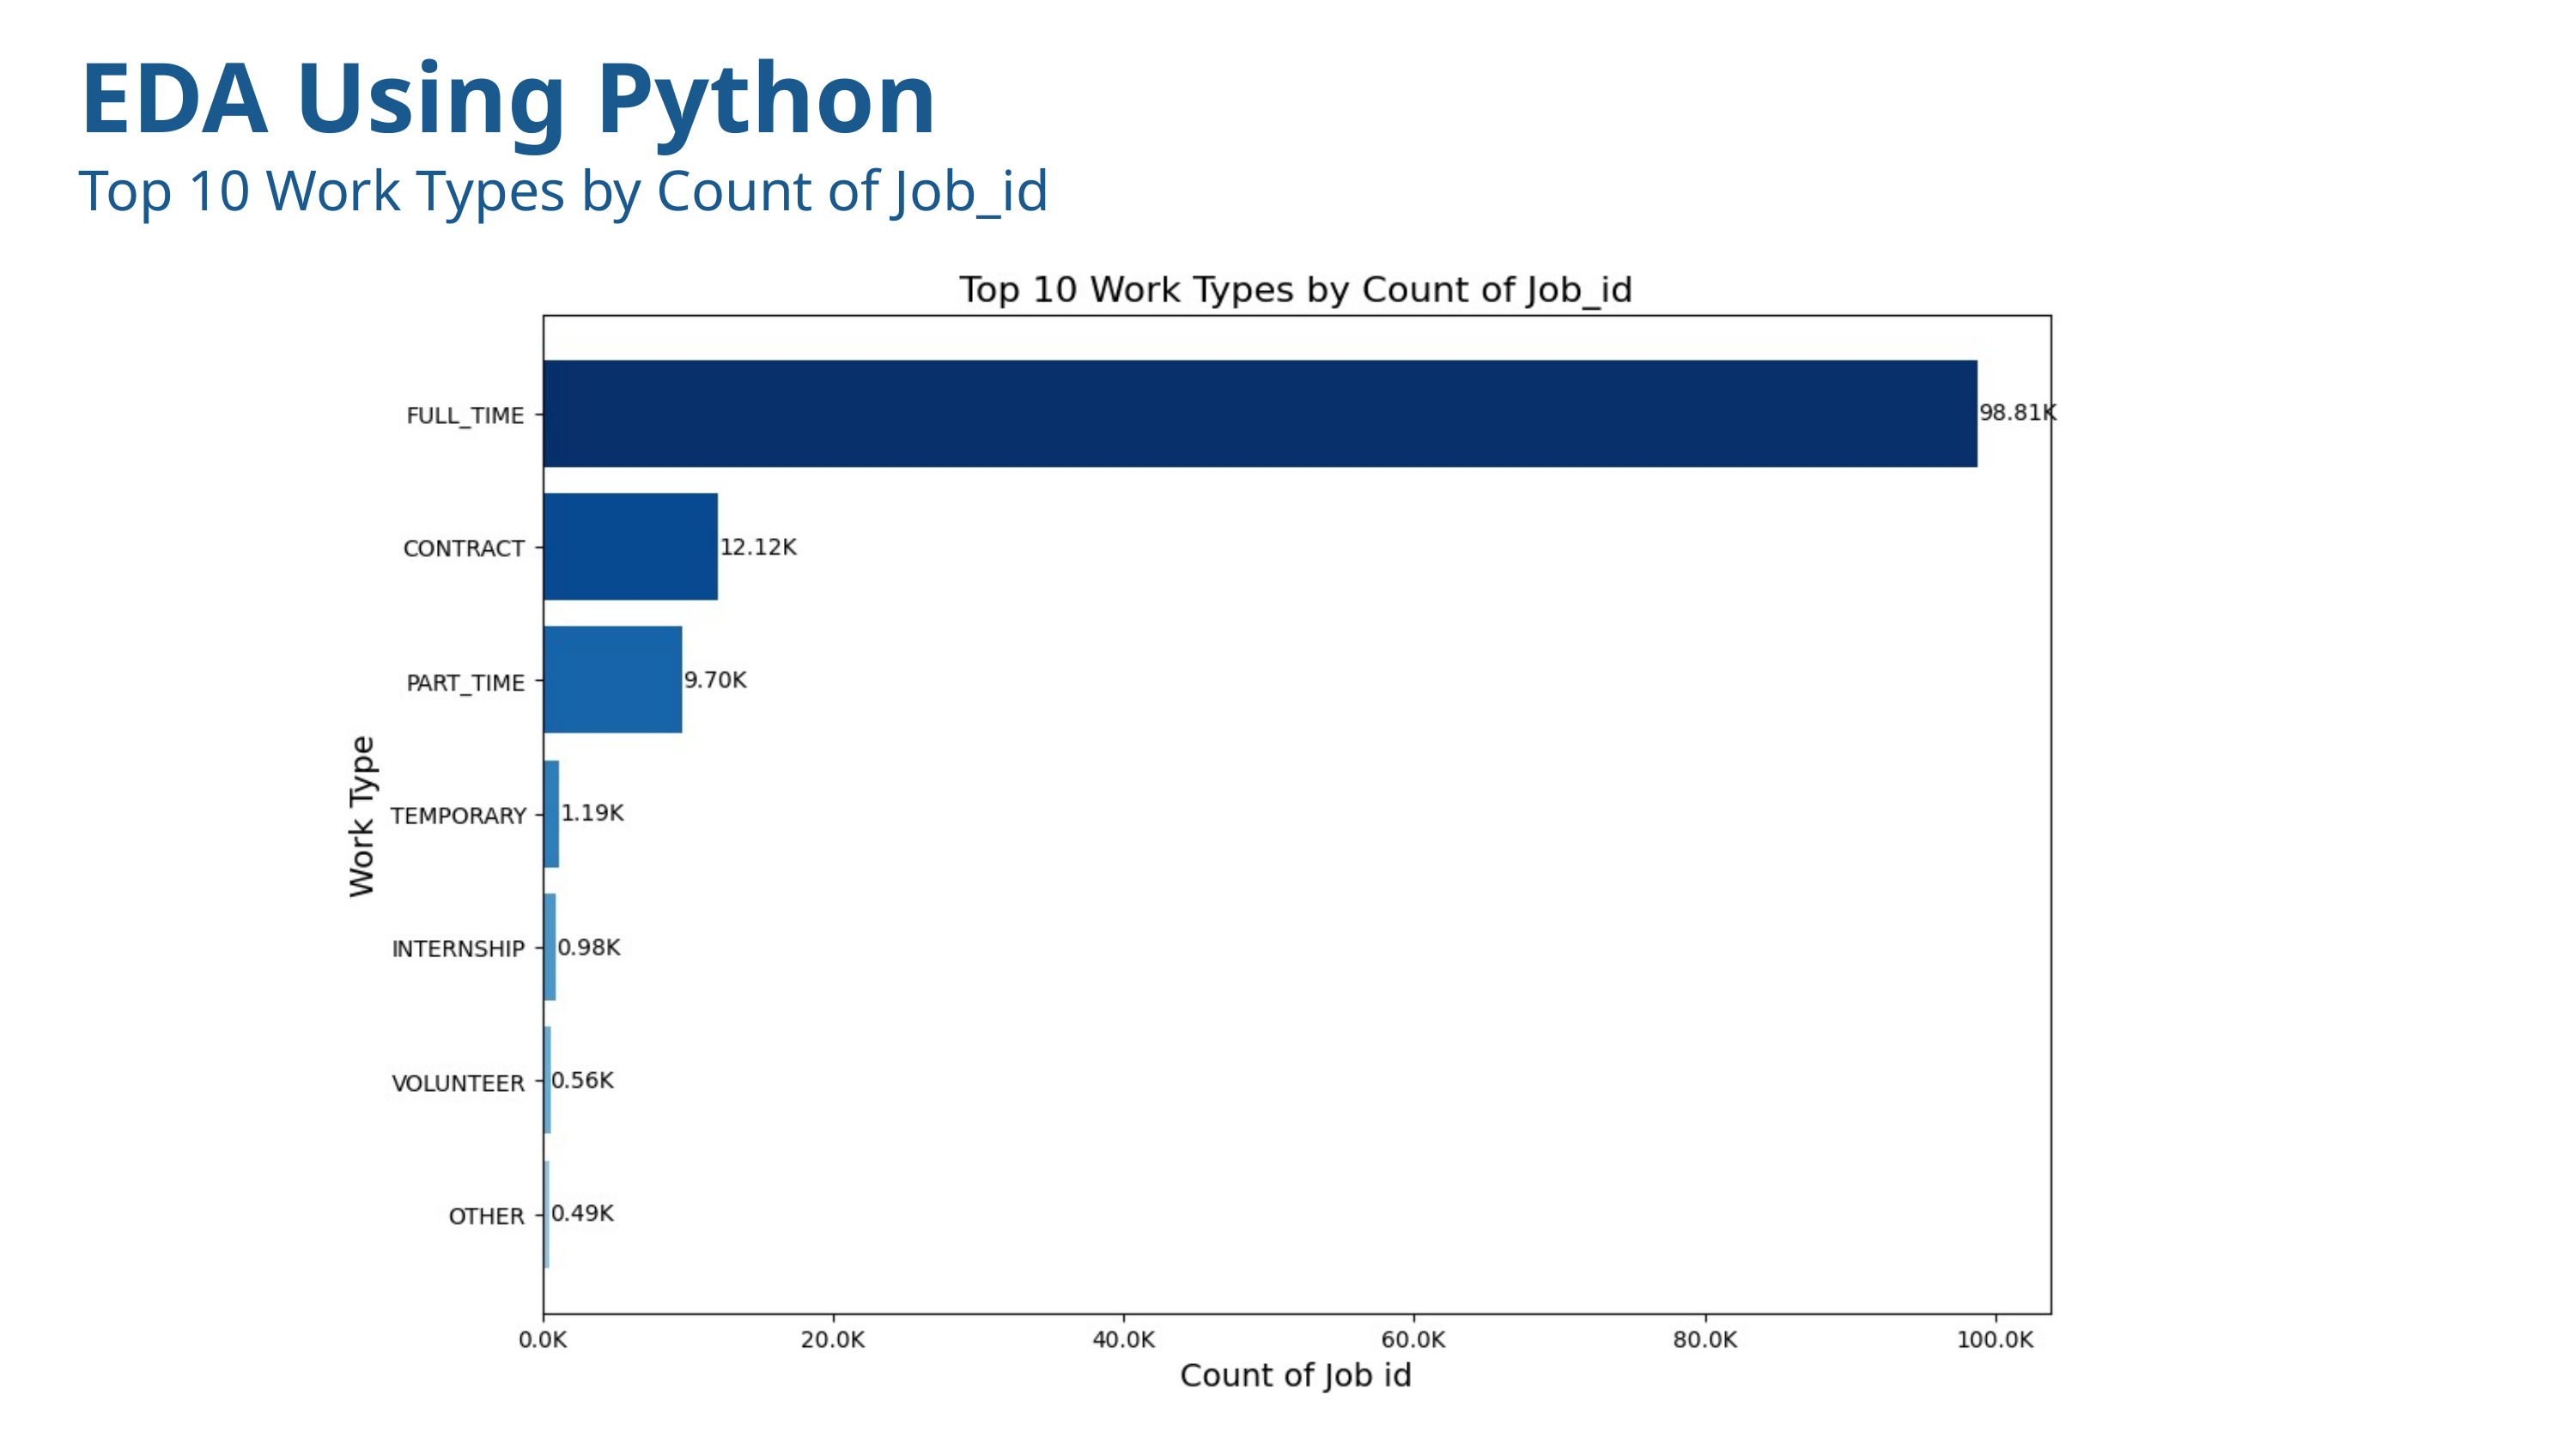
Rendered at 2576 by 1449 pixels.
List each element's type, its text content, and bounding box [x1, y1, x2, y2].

text_box Top 10 Work Types by Count of Job_id [78, 166, 2329, 222]
picture [334, 260, 2074, 1409]
text_box EDA Using Python [78, 49, 1406, 154]
